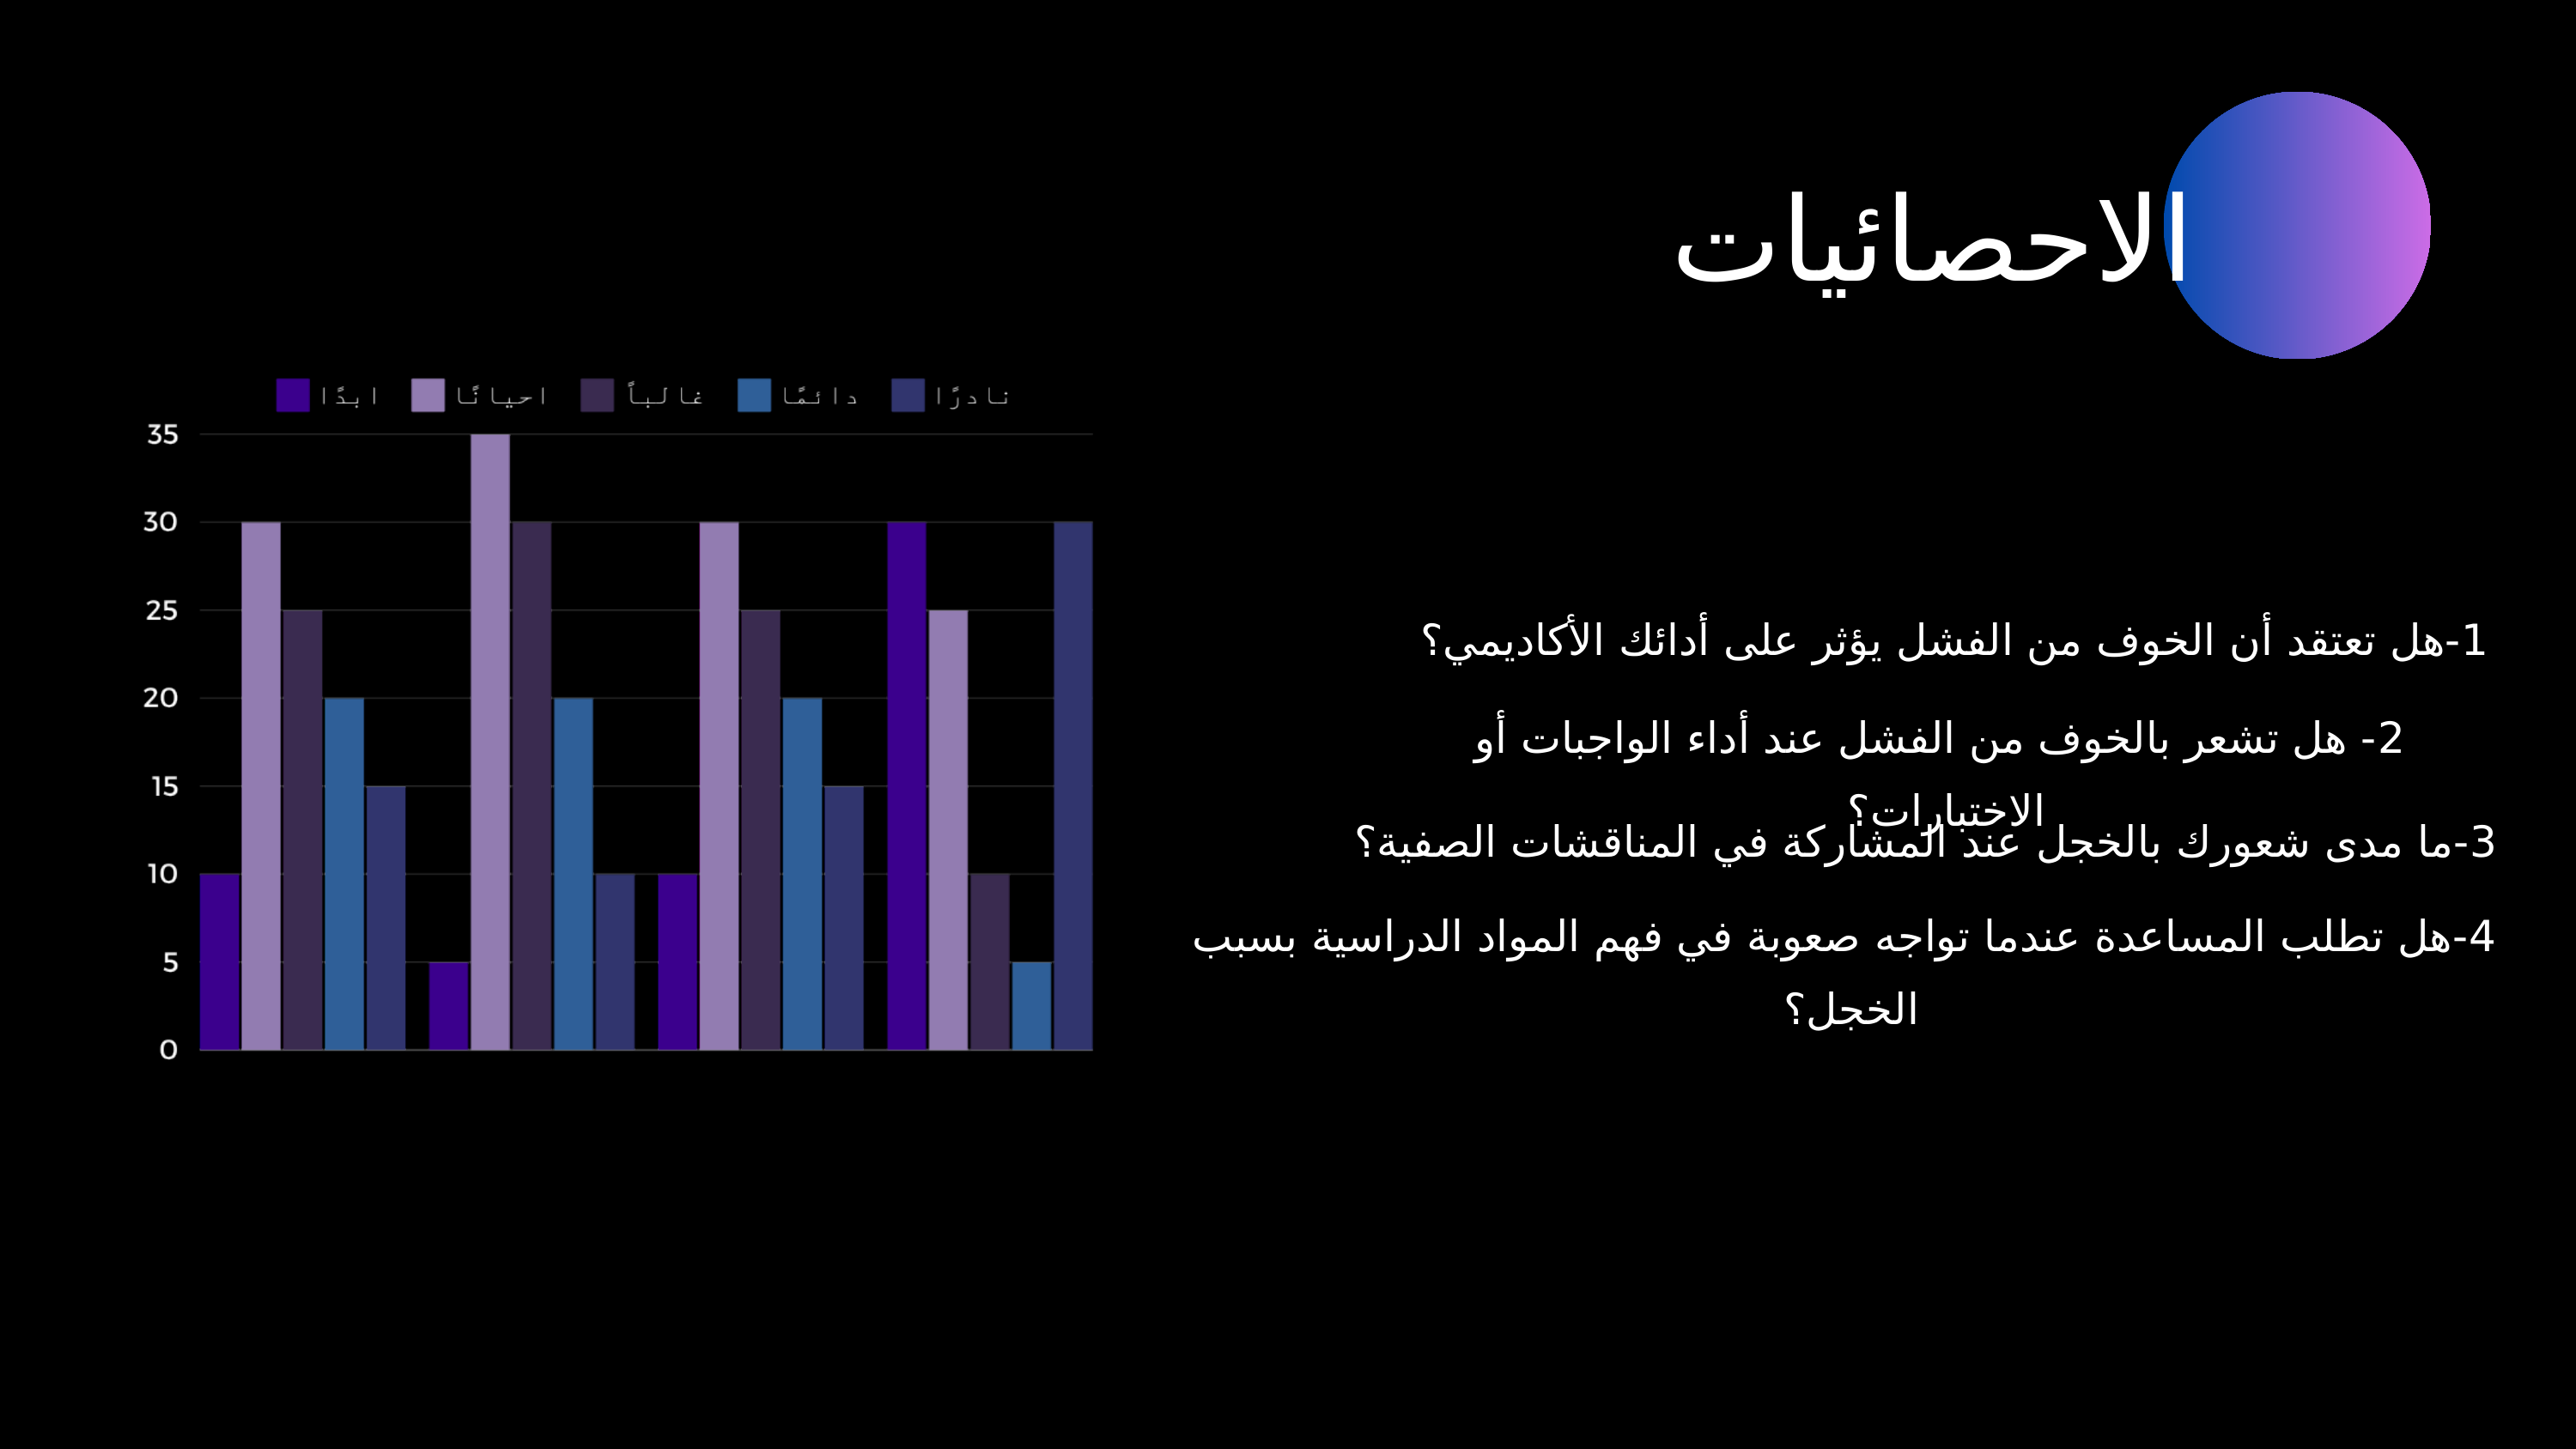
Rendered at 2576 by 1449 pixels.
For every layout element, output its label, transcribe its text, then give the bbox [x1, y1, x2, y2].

text_box 2- هل تشعر بالخوف من الفشل عند أداء الواجبات أو الاختبارات؟ [1400, 688, 2494, 835]
text_box 1-هل تعتقد أن الخوف من الفشل يؤثر على أدائك الأكاديمي؟ [1400, 591, 2537, 664]
text_box الاحصائيات [1671, 174, 2159, 306]
text_box 4-هل تطلب المساعدة عندما تواجه صعوبة في فهم المواد الدراسية بسبب الخجل؟ [1191, 887, 2548, 1034]
picture [50, 260, 1188, 1156]
text_box 3-ما مدى شعورك بالخجل عند المشاركة في المناقشات الصفية؟ [1329, 792, 2564, 866]
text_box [2163, 91, 2432, 360]
